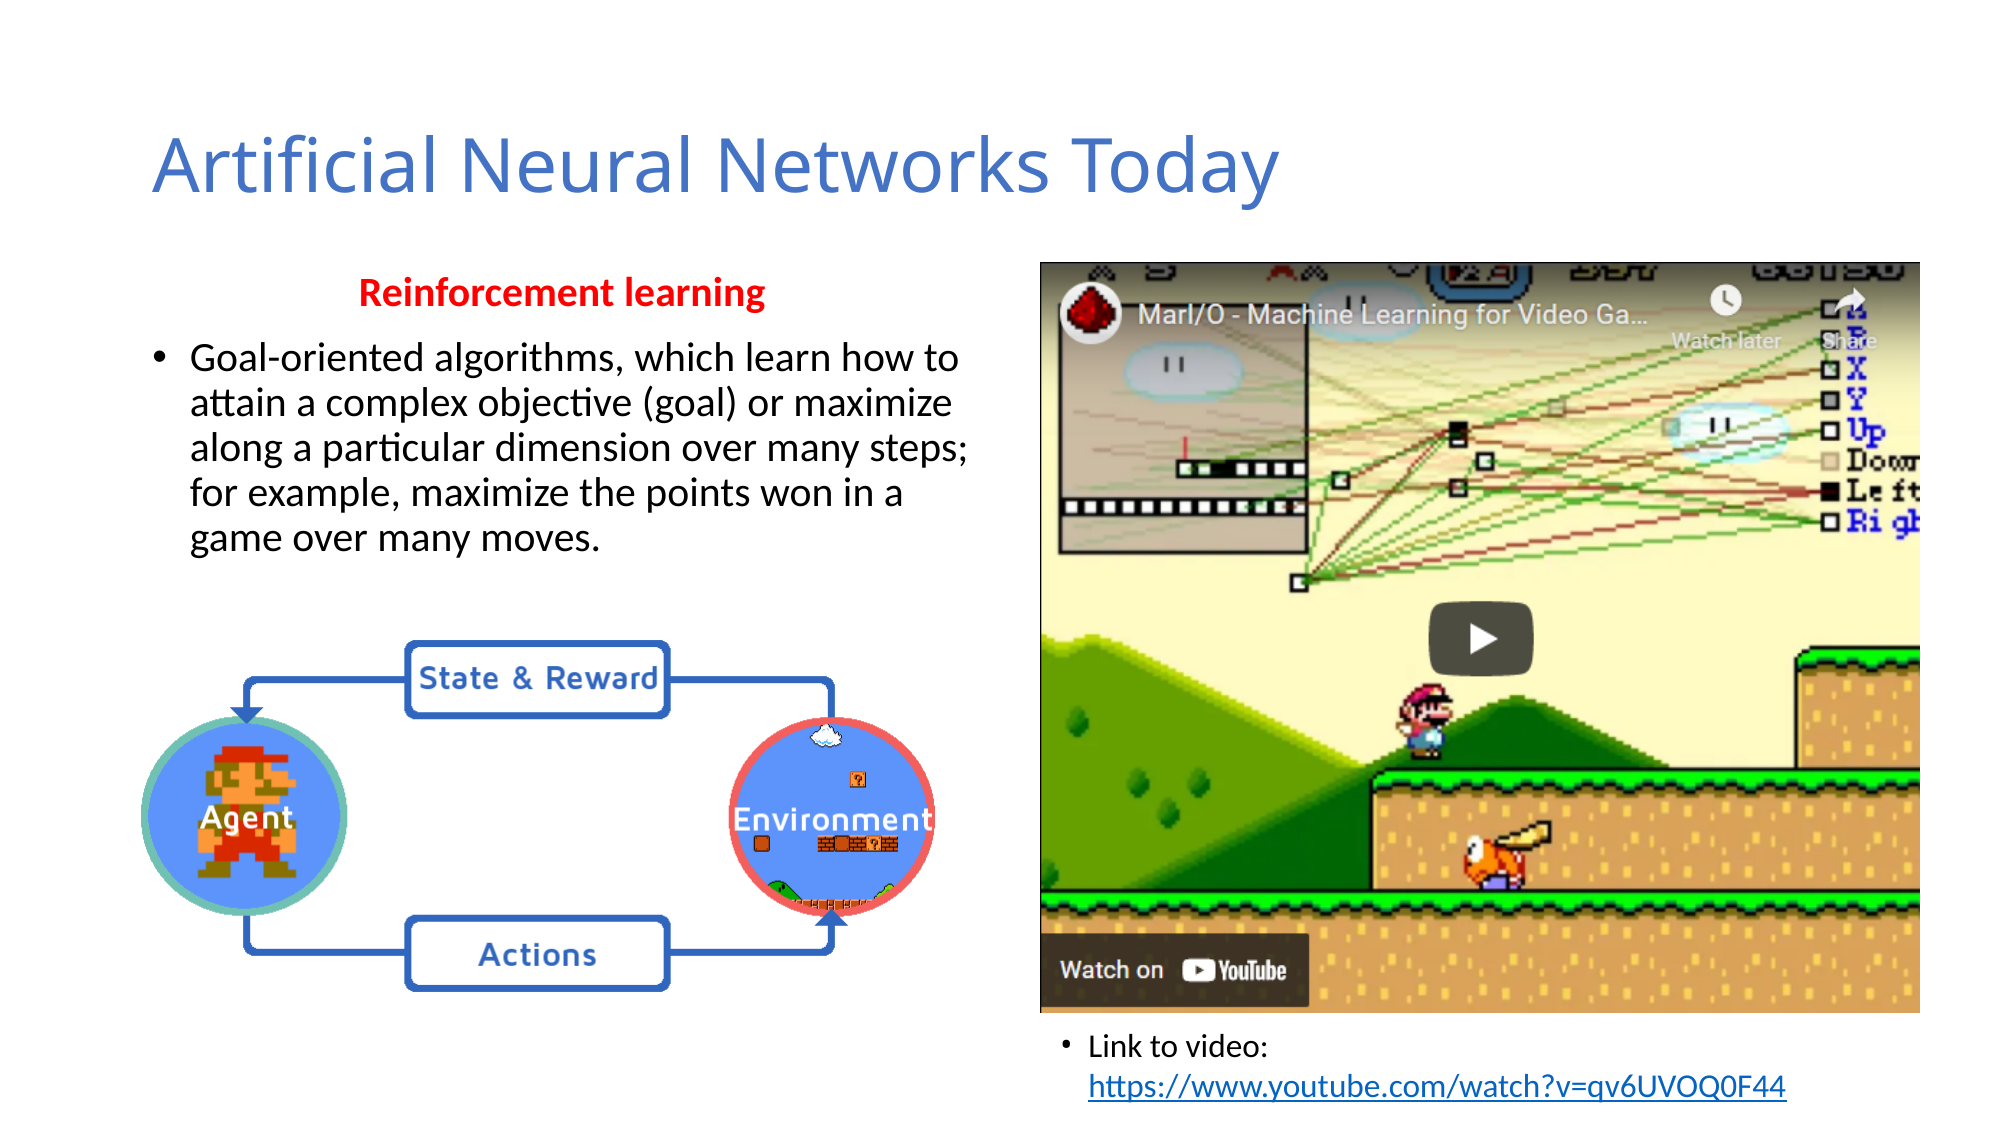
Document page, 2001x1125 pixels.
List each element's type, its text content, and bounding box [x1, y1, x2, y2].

text_box Link to video: https://www.youtube.com/watch?v=qv6UVOQ0F44 [1060, 1024, 1900, 1125]
title Artificial Neural Networks Today [137, 59, 1863, 278]
list Reinforcement learning Goal-oriented algorithms, which learn how to attain a complex objective (goal) or maximize along a particular dimension over many steps; for example, maximize the points won in a game over many moves. [137, 262, 988, 977]
picture [1040, 262, 1920, 1013]
picture [109, 619, 960, 1020]
